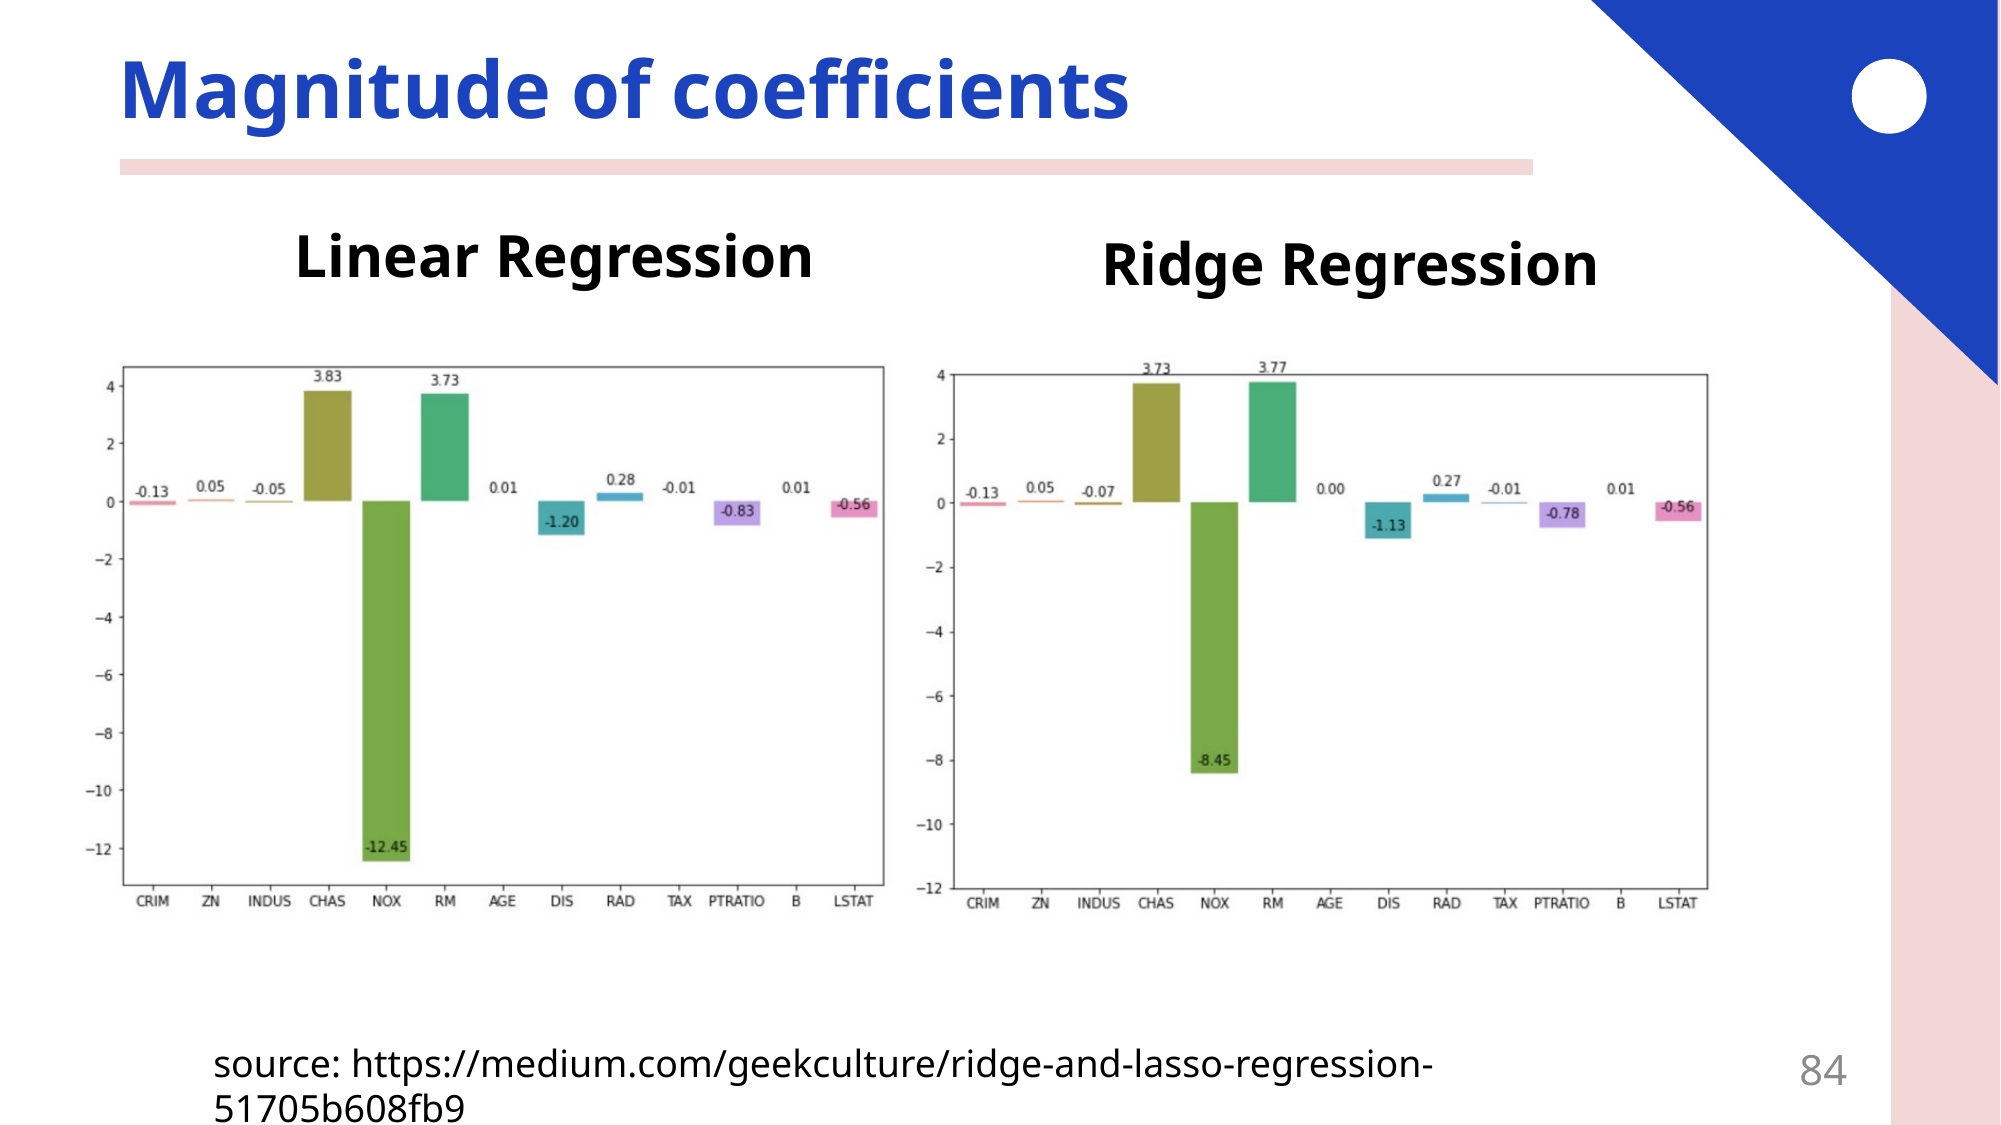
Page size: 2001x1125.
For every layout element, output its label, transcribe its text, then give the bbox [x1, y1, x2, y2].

text_box Linear Regression [280, 211, 832, 297]
picture [75, 355, 1736, 934]
title Magnitude of coefficients [103, 32, 1829, 154]
slide_number 84 [1602, 1042, 1863, 1103]
text_box Ridge Regression [1086, 219, 1638, 305]
text_box source: https://medium.com/geekculture/ridge-and-lasso-regression-51705b608fb9 [198, 1032, 1602, 1125]
